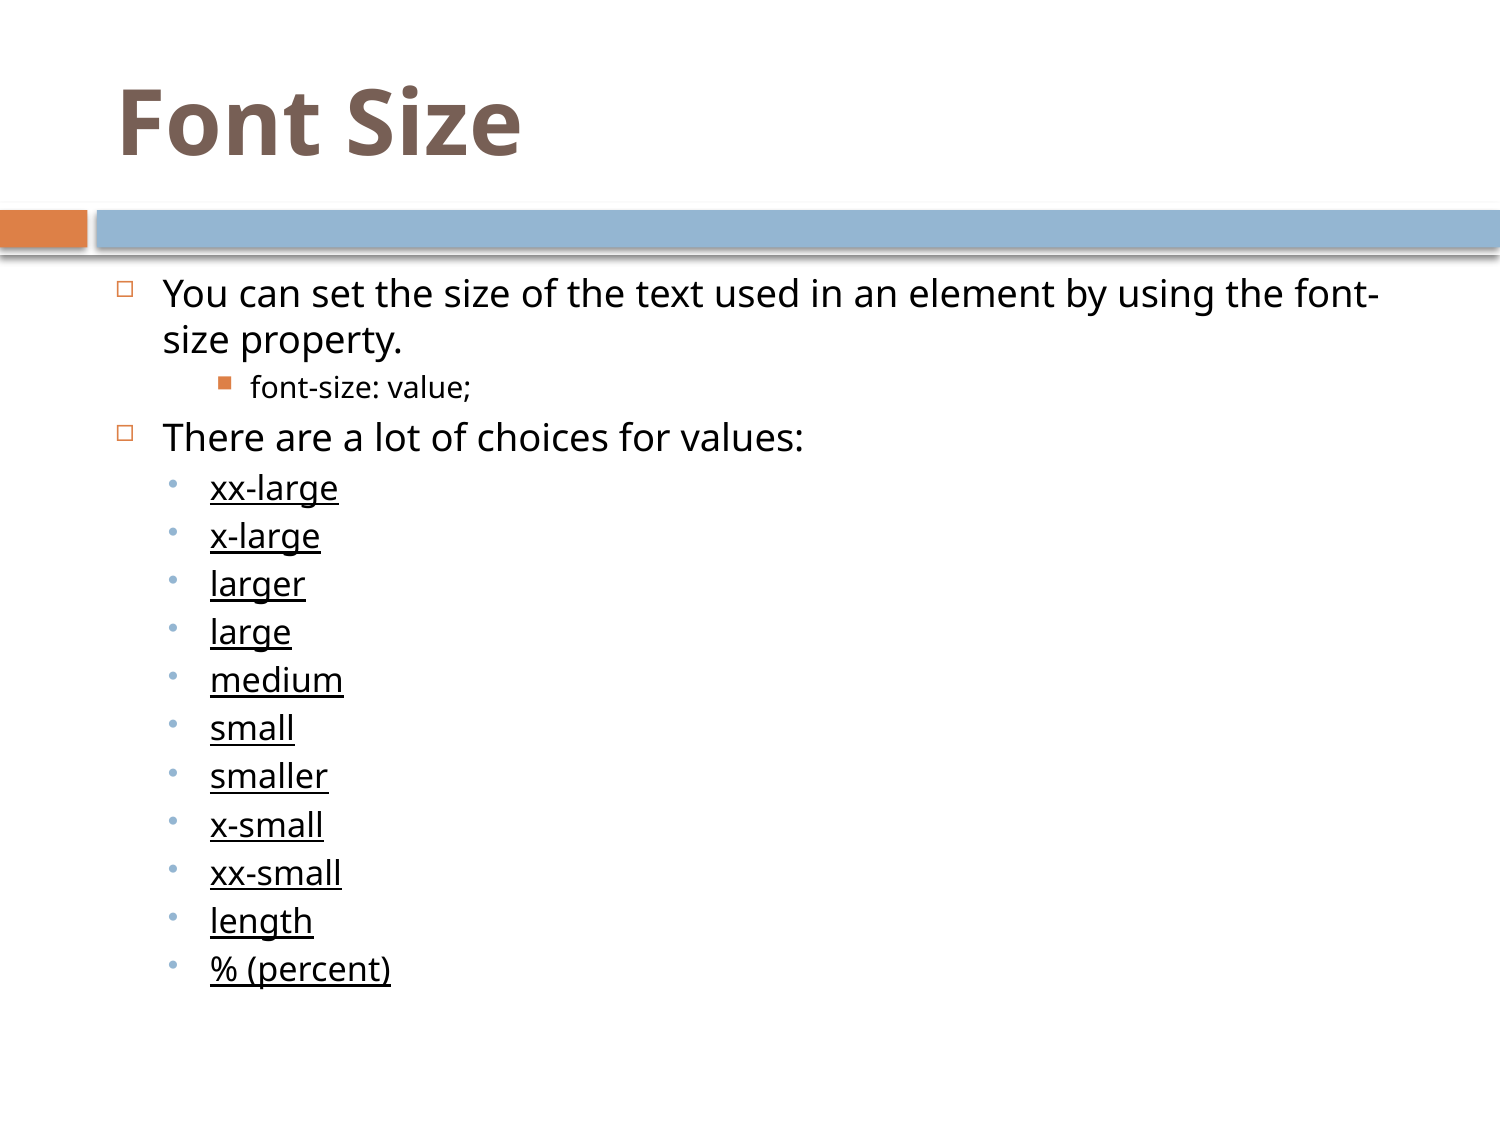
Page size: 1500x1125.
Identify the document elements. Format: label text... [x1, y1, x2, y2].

list You can set the size of the text used in an element by using the font-size property. font-size: value; There are a lot of choices for values: xx-large x-large larger large medium small smaller x-small xx-small length % (percent) [100, 262, 1438, 1000]
title Font Size [100, 37, 1438, 200]
